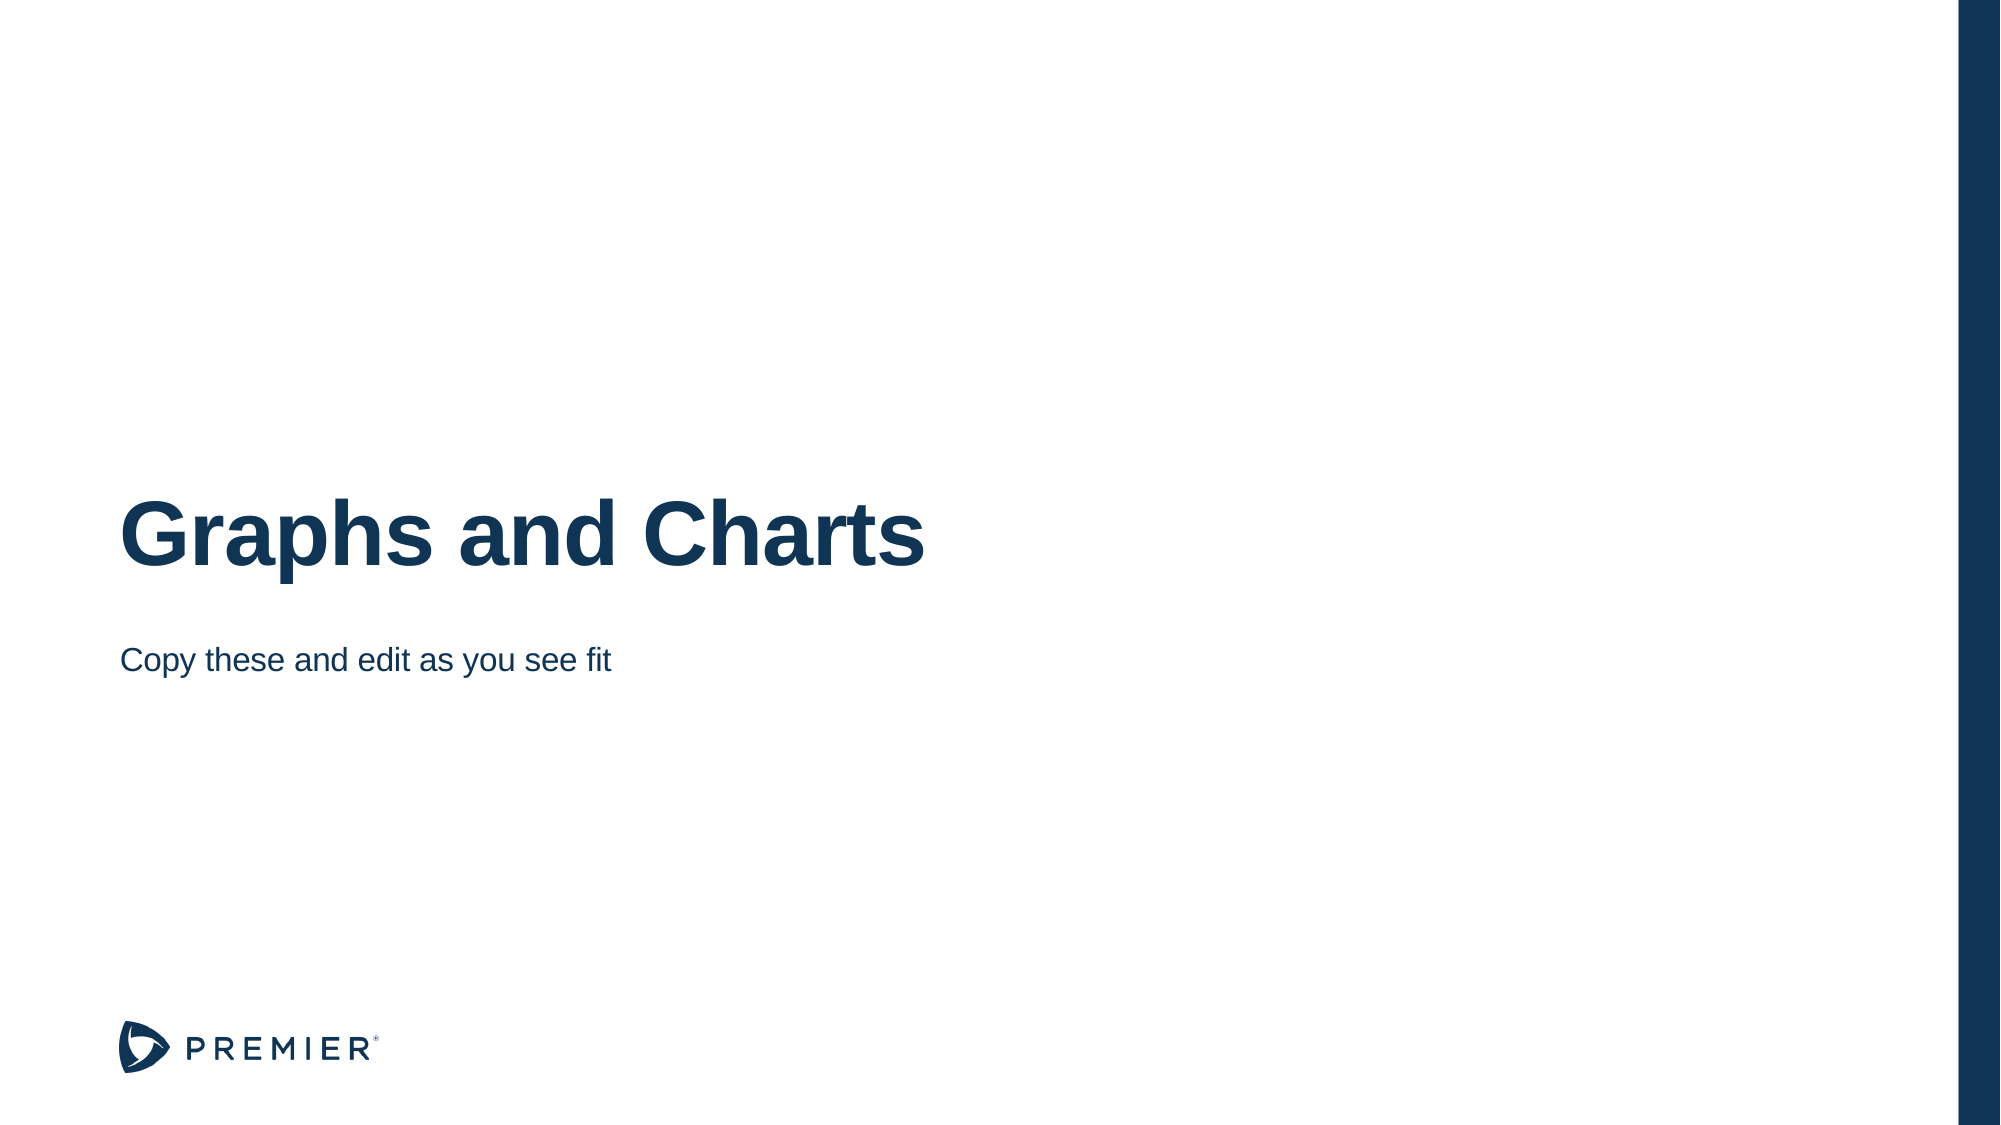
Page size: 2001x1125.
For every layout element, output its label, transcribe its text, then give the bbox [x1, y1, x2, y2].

title Graphs and Charts [119, 359, 1319, 591]
list Copy these and edit as you see fit [119, 630, 955, 719]
picture [0, 0, 2000, 1125]
